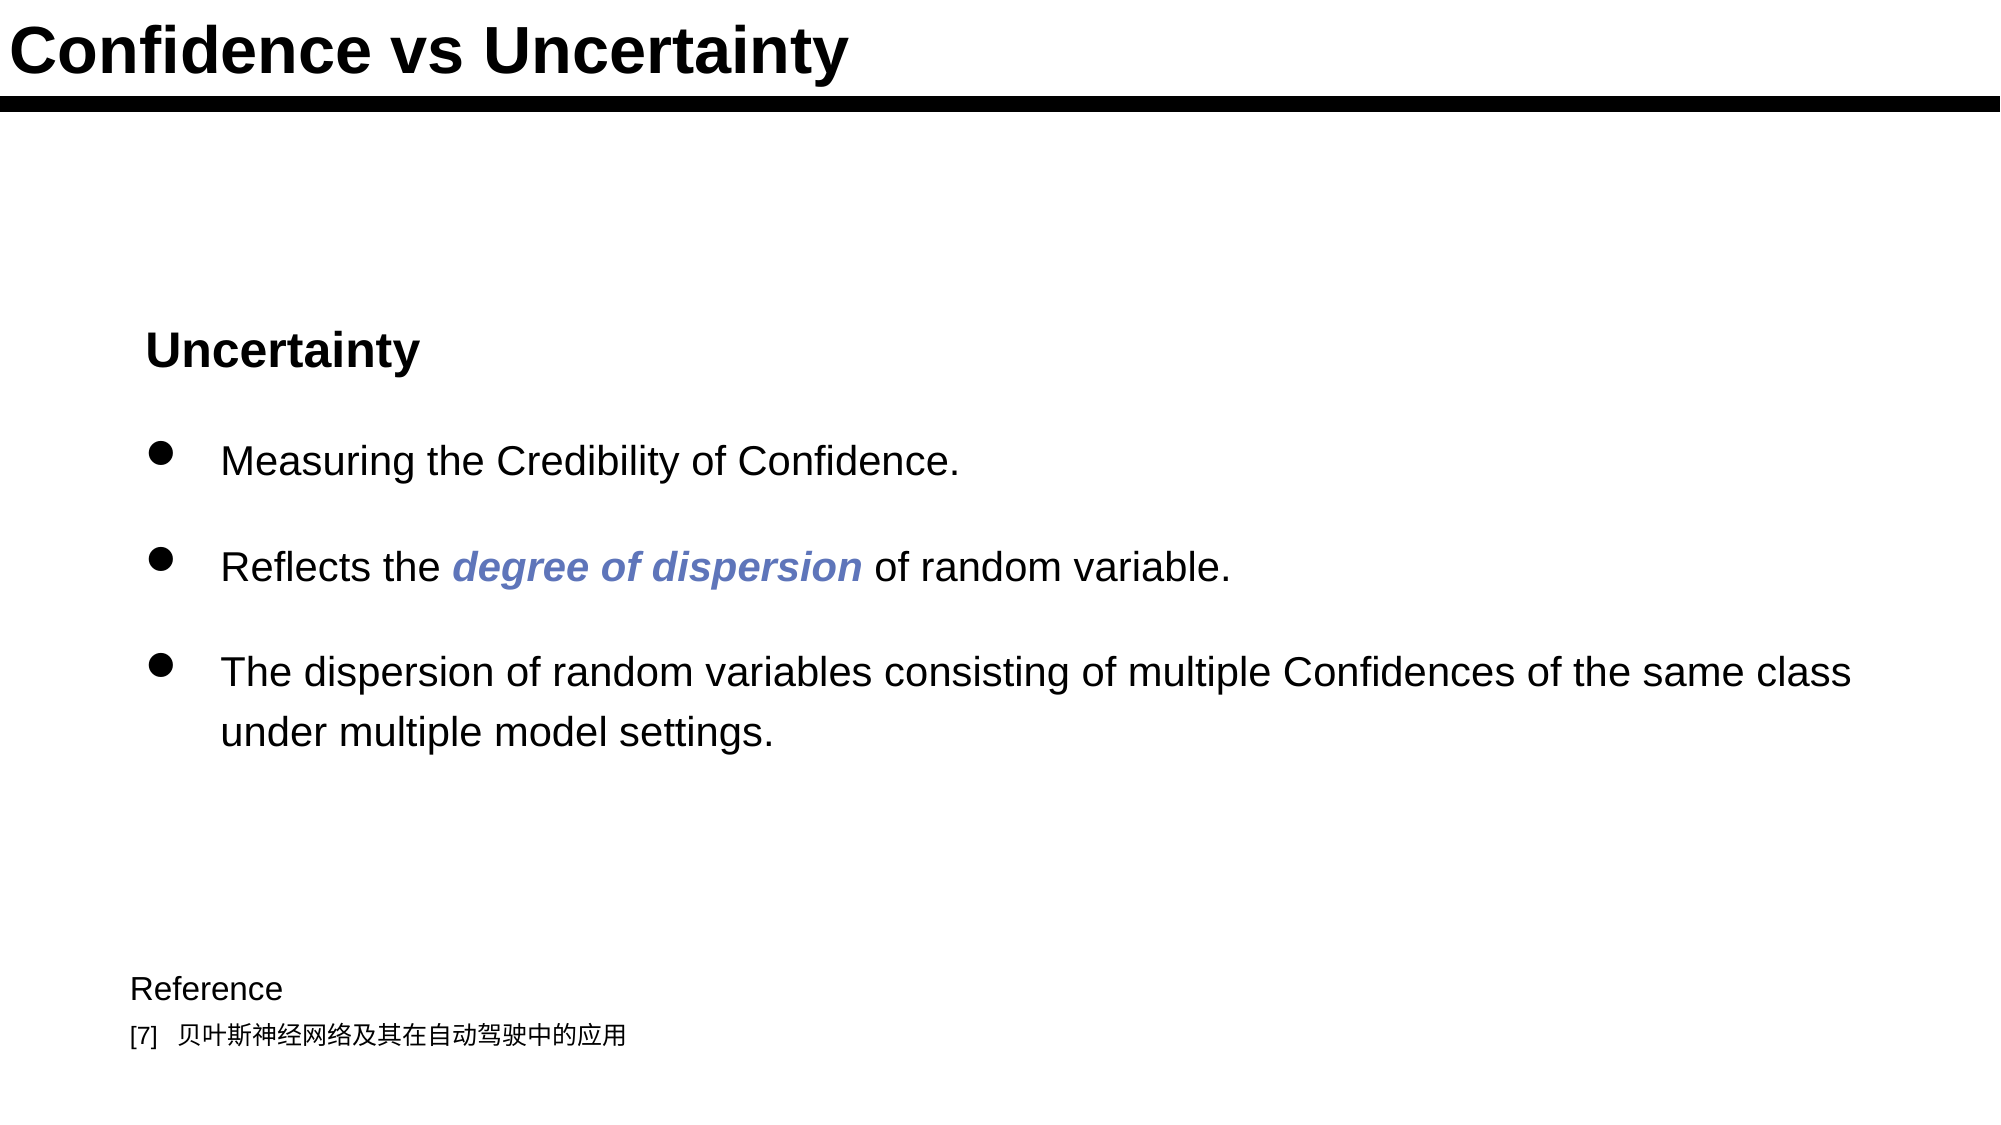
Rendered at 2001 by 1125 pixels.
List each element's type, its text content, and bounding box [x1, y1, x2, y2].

text_box Measuring the Credibility of Confidence. [130, 416, 1889, 492]
text_box The dispersion of random variables consisting of multiple Confidences of the same class under multiple model settings. [130, 627, 1874, 763]
text_box Confidence vs Uncertainty [0, 0, 872, 95]
text_box Uncertainty [130, 286, 456, 386]
text_box Reflects the degree of dispersion of random variable. [130, 522, 1889, 597]
text_box Reference [7] 贝叶斯神经网络及其在自动驾驶中的应用 [115, 959, 1875, 1060]
